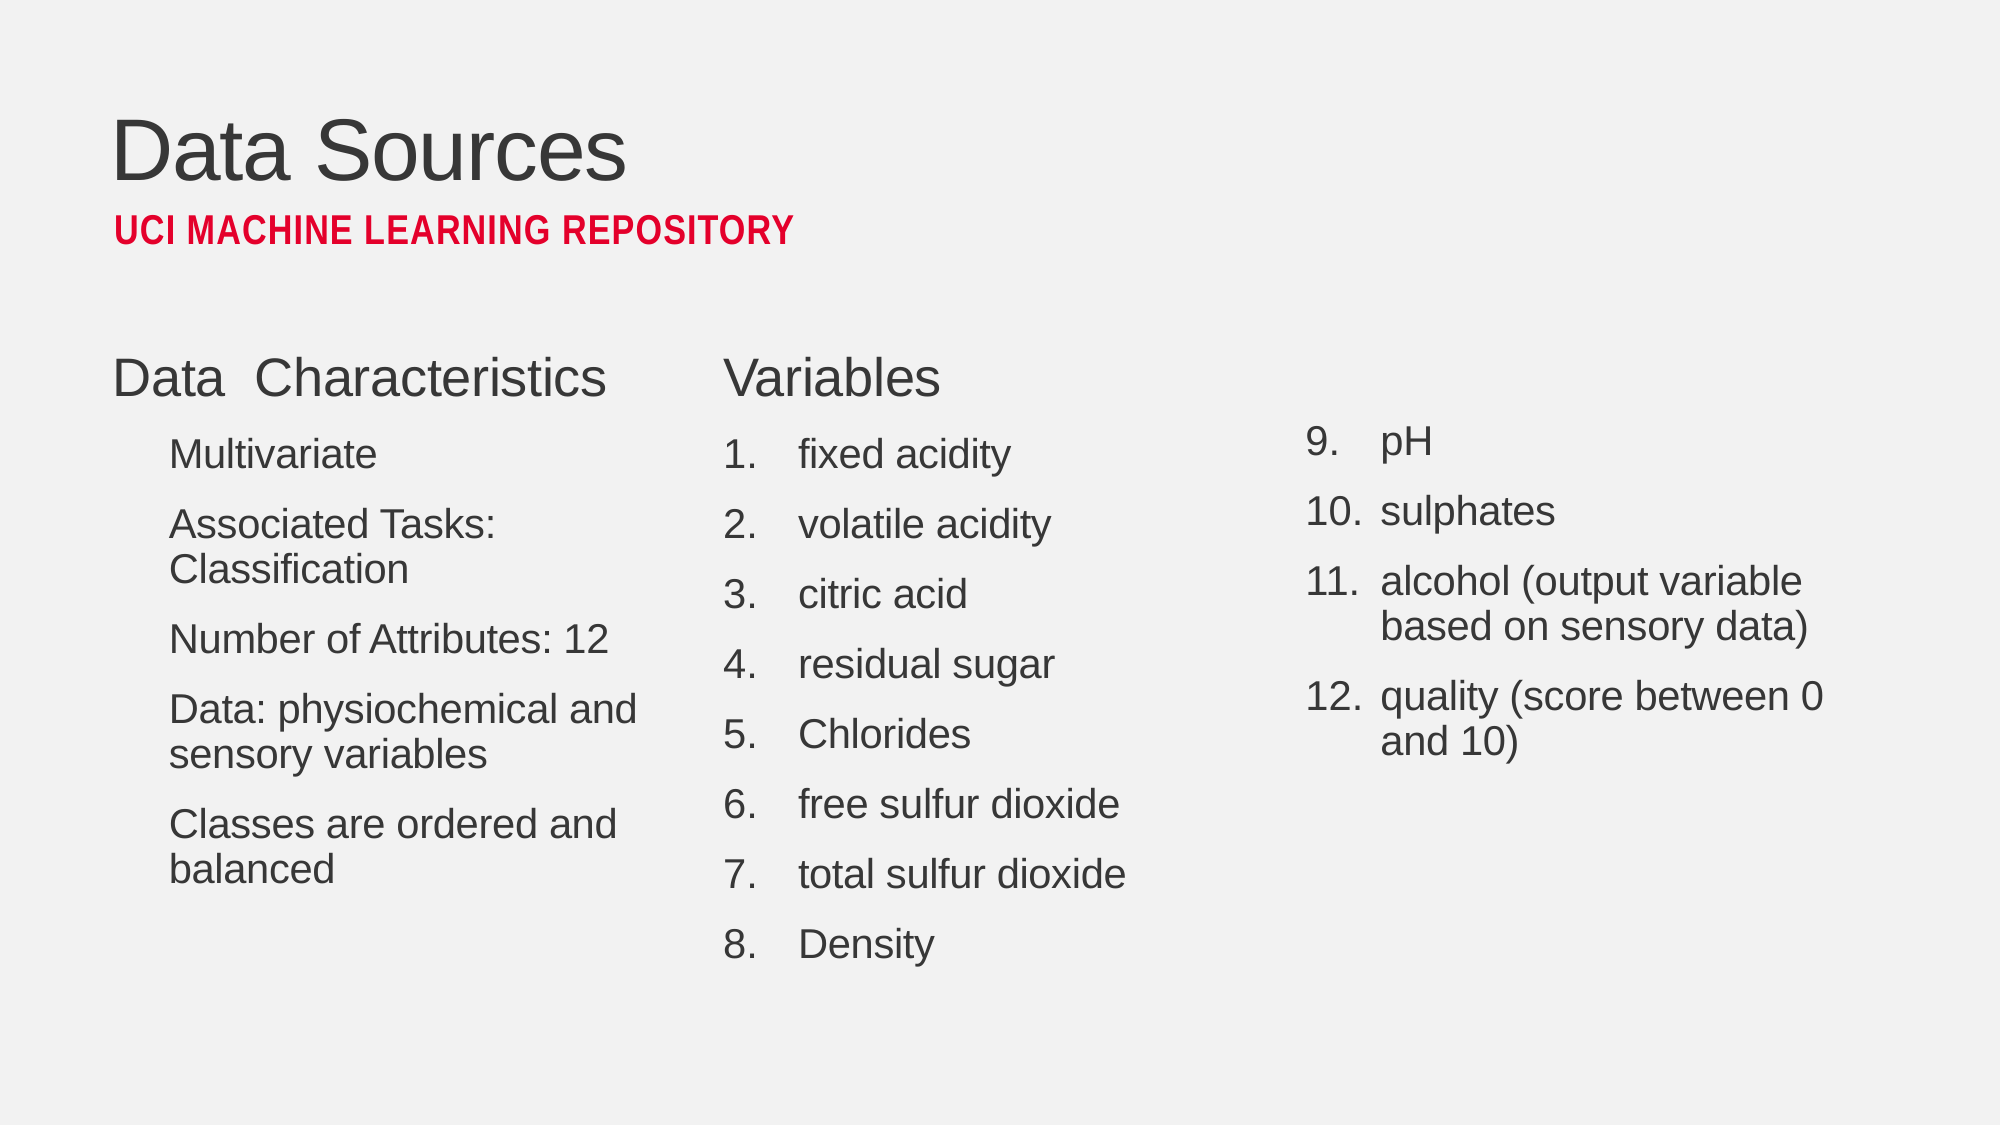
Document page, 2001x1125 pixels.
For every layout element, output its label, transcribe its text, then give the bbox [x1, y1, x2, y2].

list Variables fixed acidity volatile acidity citric acid residual sugar Chlorides free sulfur dioxide total sulfur dioxide Density pH sulphates alcohol (output variable based on sensory data) quality (score between 0 and 10) [723, 349, 1888, 1013]
list Data Characteristics Multivariate Associated Tasks: Classification Number of Attributes: 12 Data: physiochemical and sensory variables Classes are ordered and balanced [112, 349, 666, 1013]
list UCI Machine learning repository [114, 203, 1888, 254]
title Data Sources [110, 18, 1885, 199]
